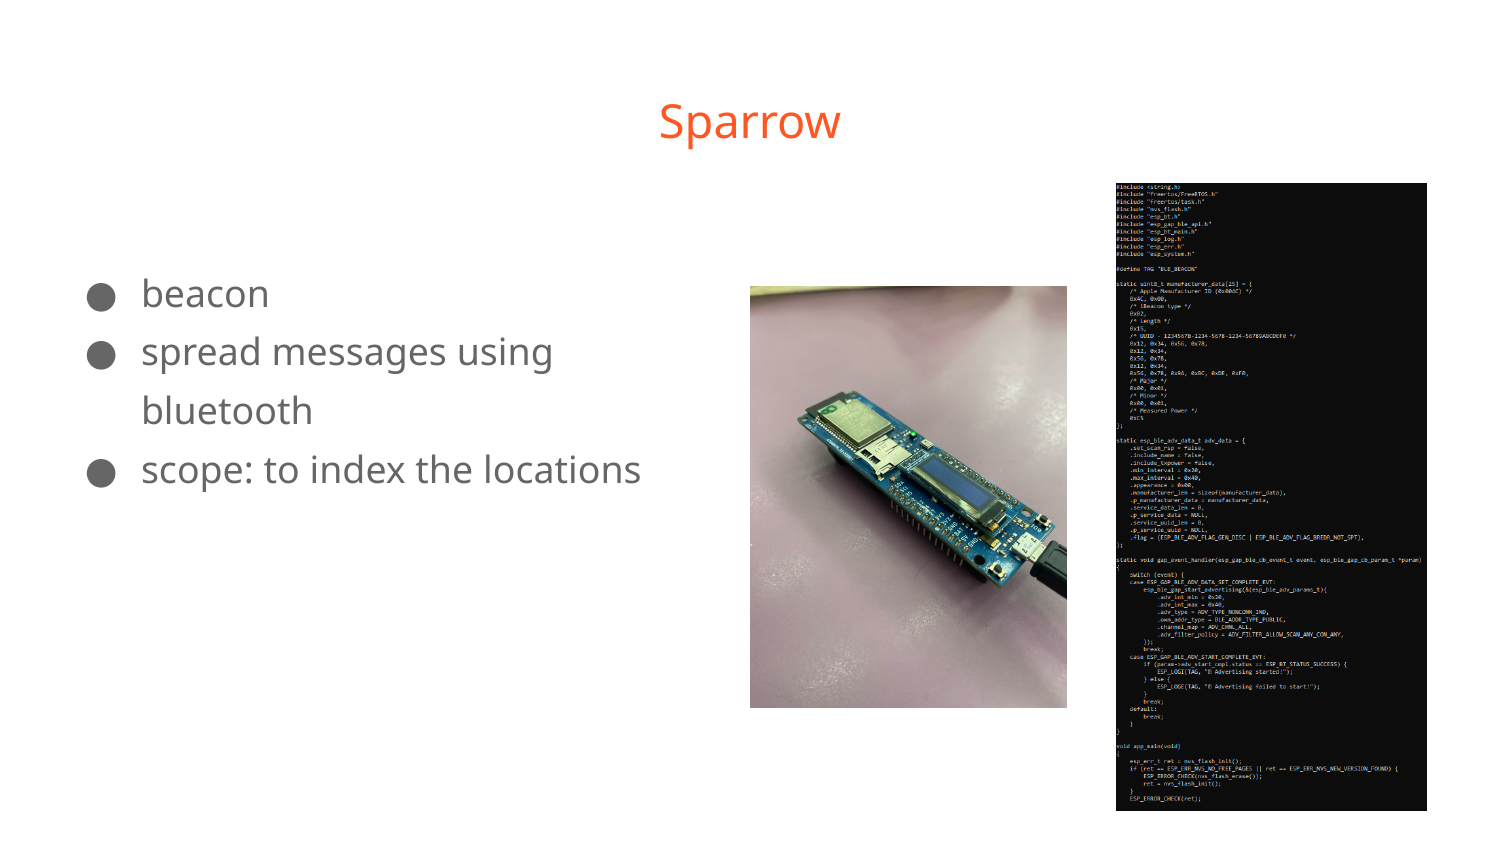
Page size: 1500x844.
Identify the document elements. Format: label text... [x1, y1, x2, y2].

picture [749, 285, 1067, 708]
list beacon spread messages using bluetooth scope: to index the locations [51, 244, 750, 750]
title Sparrow [51, 72, 1449, 167]
picture [1115, 183, 1427, 811]
